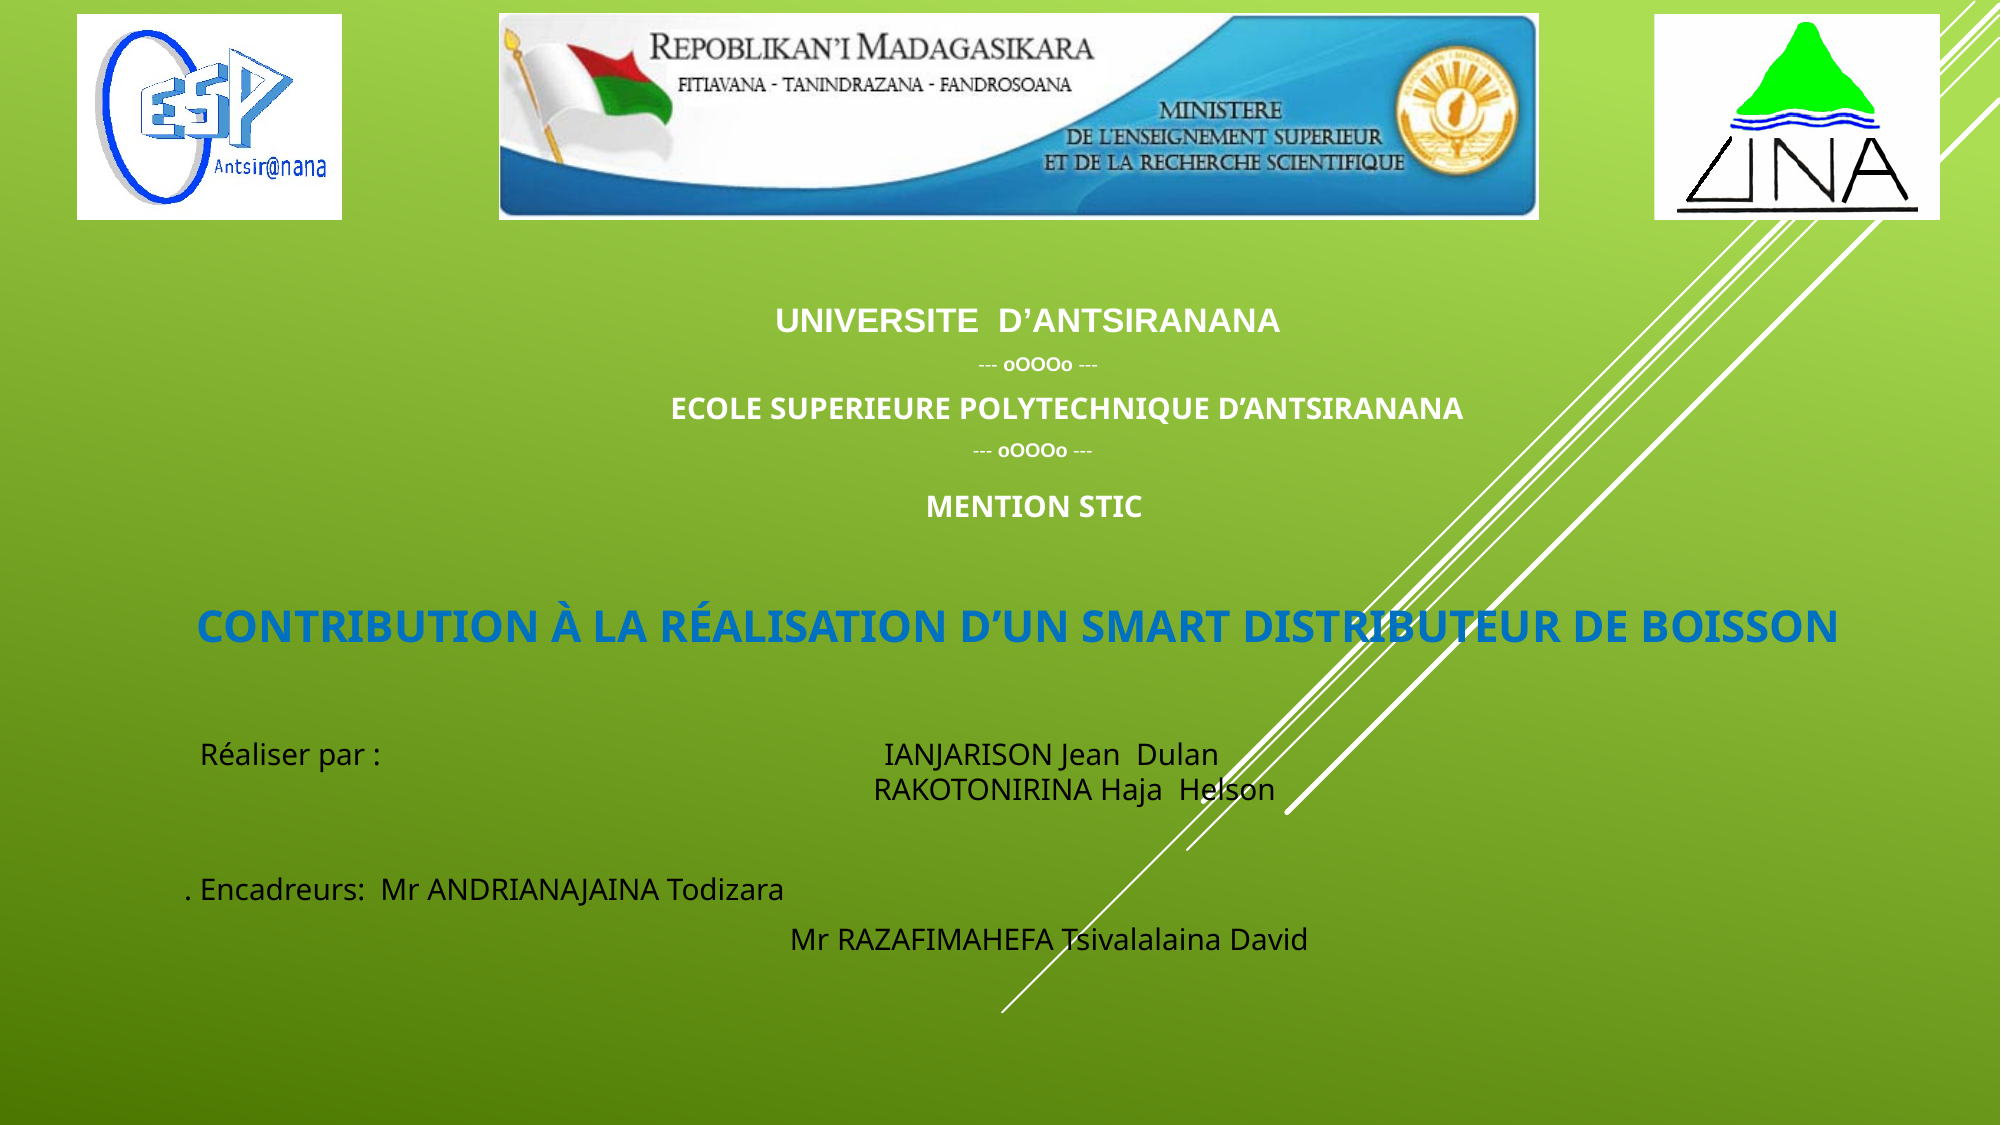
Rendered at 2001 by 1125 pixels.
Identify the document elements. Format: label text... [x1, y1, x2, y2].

picture [76, 13, 342, 220]
picture [1654, 13, 1940, 220]
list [499, 13, 1539, 220]
subtitle UNIVERSITE D’ANTSIRANANA --- oOOOo --- ECOLE SUPERIEURE POLYTECHNIQUE D’ANTSIRANANA --- oOOOo --- MENTION STIC CONTRIBUTION À LA RÉALISATION D’UN SMART DISTRIBUTEUR DE BOISSON Réaliser par : IANJARISON Jean Dulan RAKOTONIRINA Haja Helson . Encadreurs: Mr ANDRIANAJAINA Todizara Mr RAZAFIMAHEFA Tsivalalaina David [161, 290, 1877, 1043]
